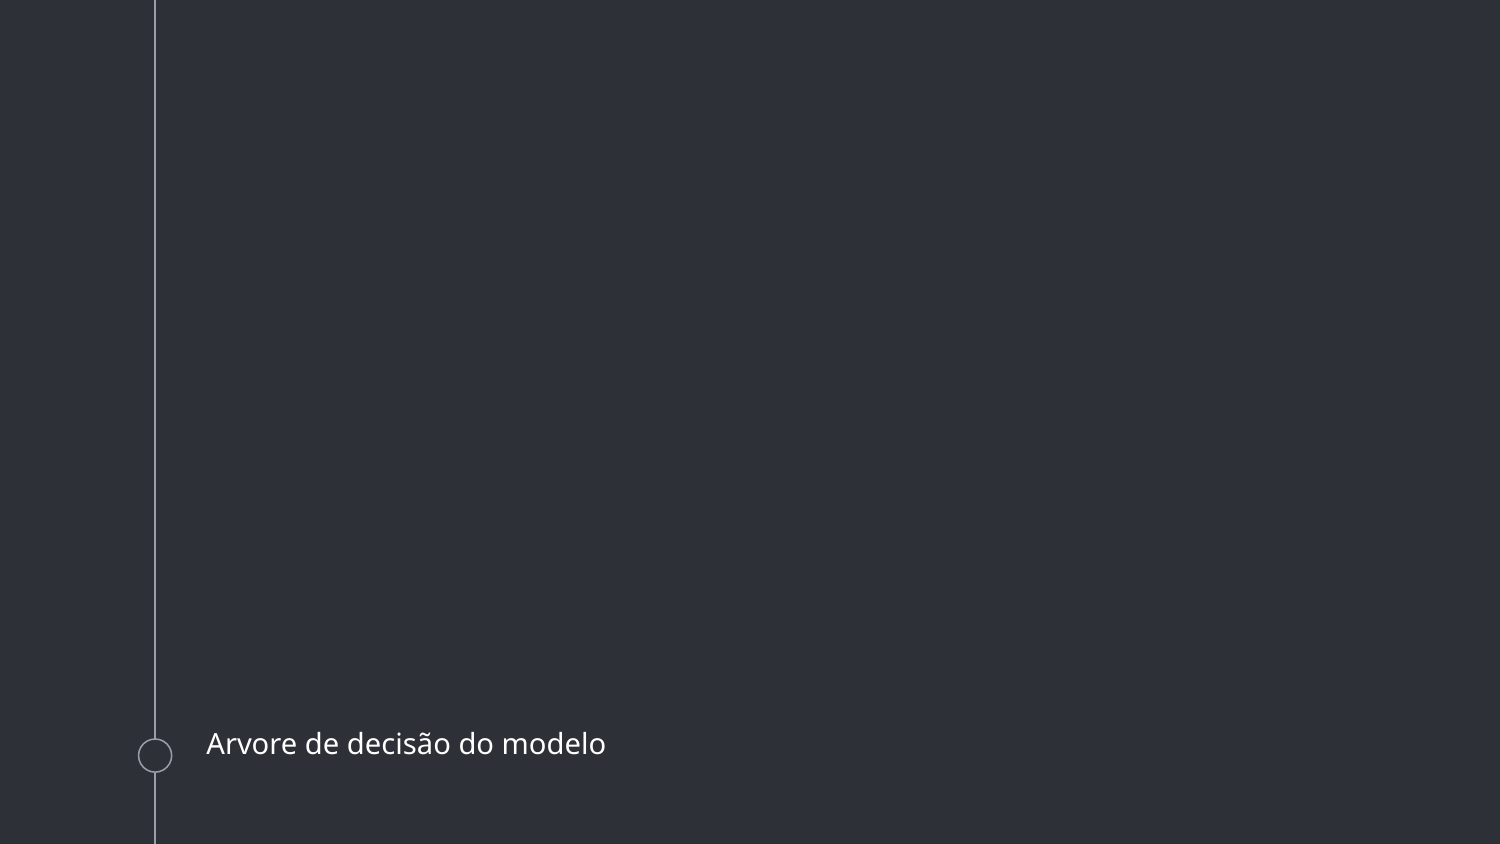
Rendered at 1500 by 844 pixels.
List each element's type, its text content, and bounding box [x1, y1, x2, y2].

list Arvore de decisão do modelo [191, 710, 1486, 782]
